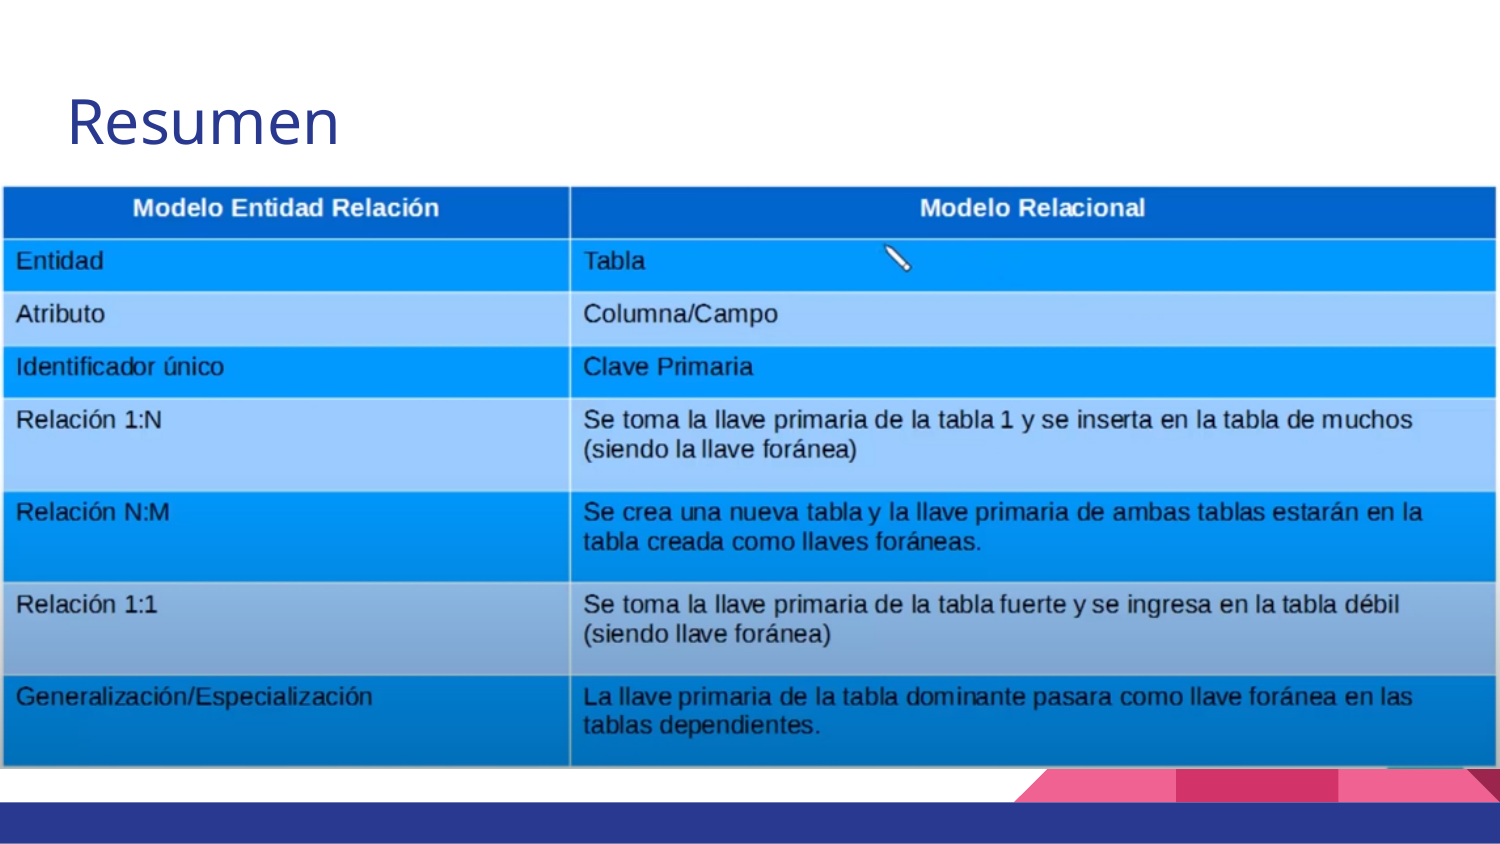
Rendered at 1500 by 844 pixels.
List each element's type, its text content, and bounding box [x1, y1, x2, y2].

picture [0, 182, 1500, 769]
title Resumen [51, 67, 1449, 167]
